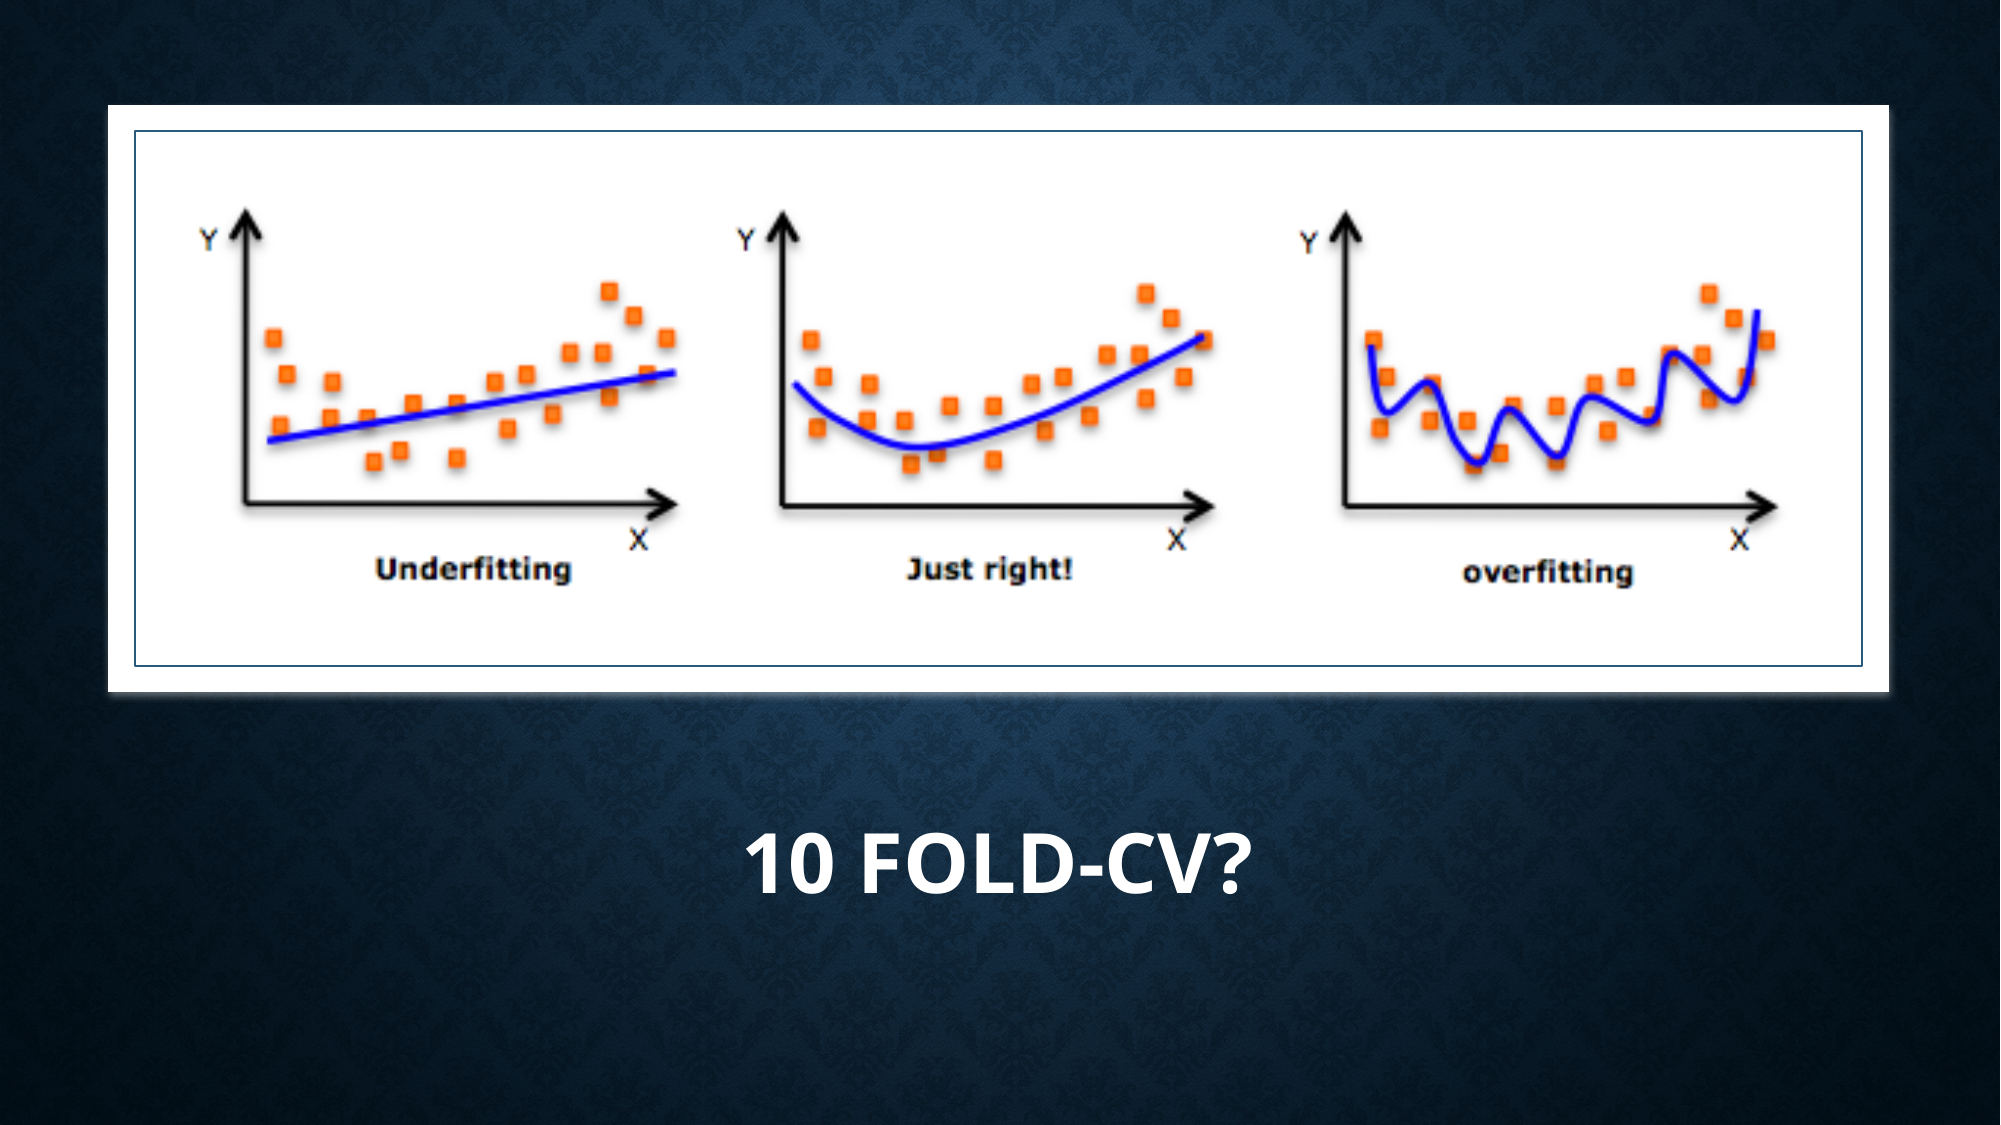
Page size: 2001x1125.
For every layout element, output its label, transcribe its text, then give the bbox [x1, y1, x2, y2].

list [186, 192, 1811, 604]
text_box [133, 129, 1864, 667]
title 10 fold-cv? [107, 744, 1887, 919]
text_box [122, 119, 1875, 678]
text_box [0, 0, 2000, 1125]
